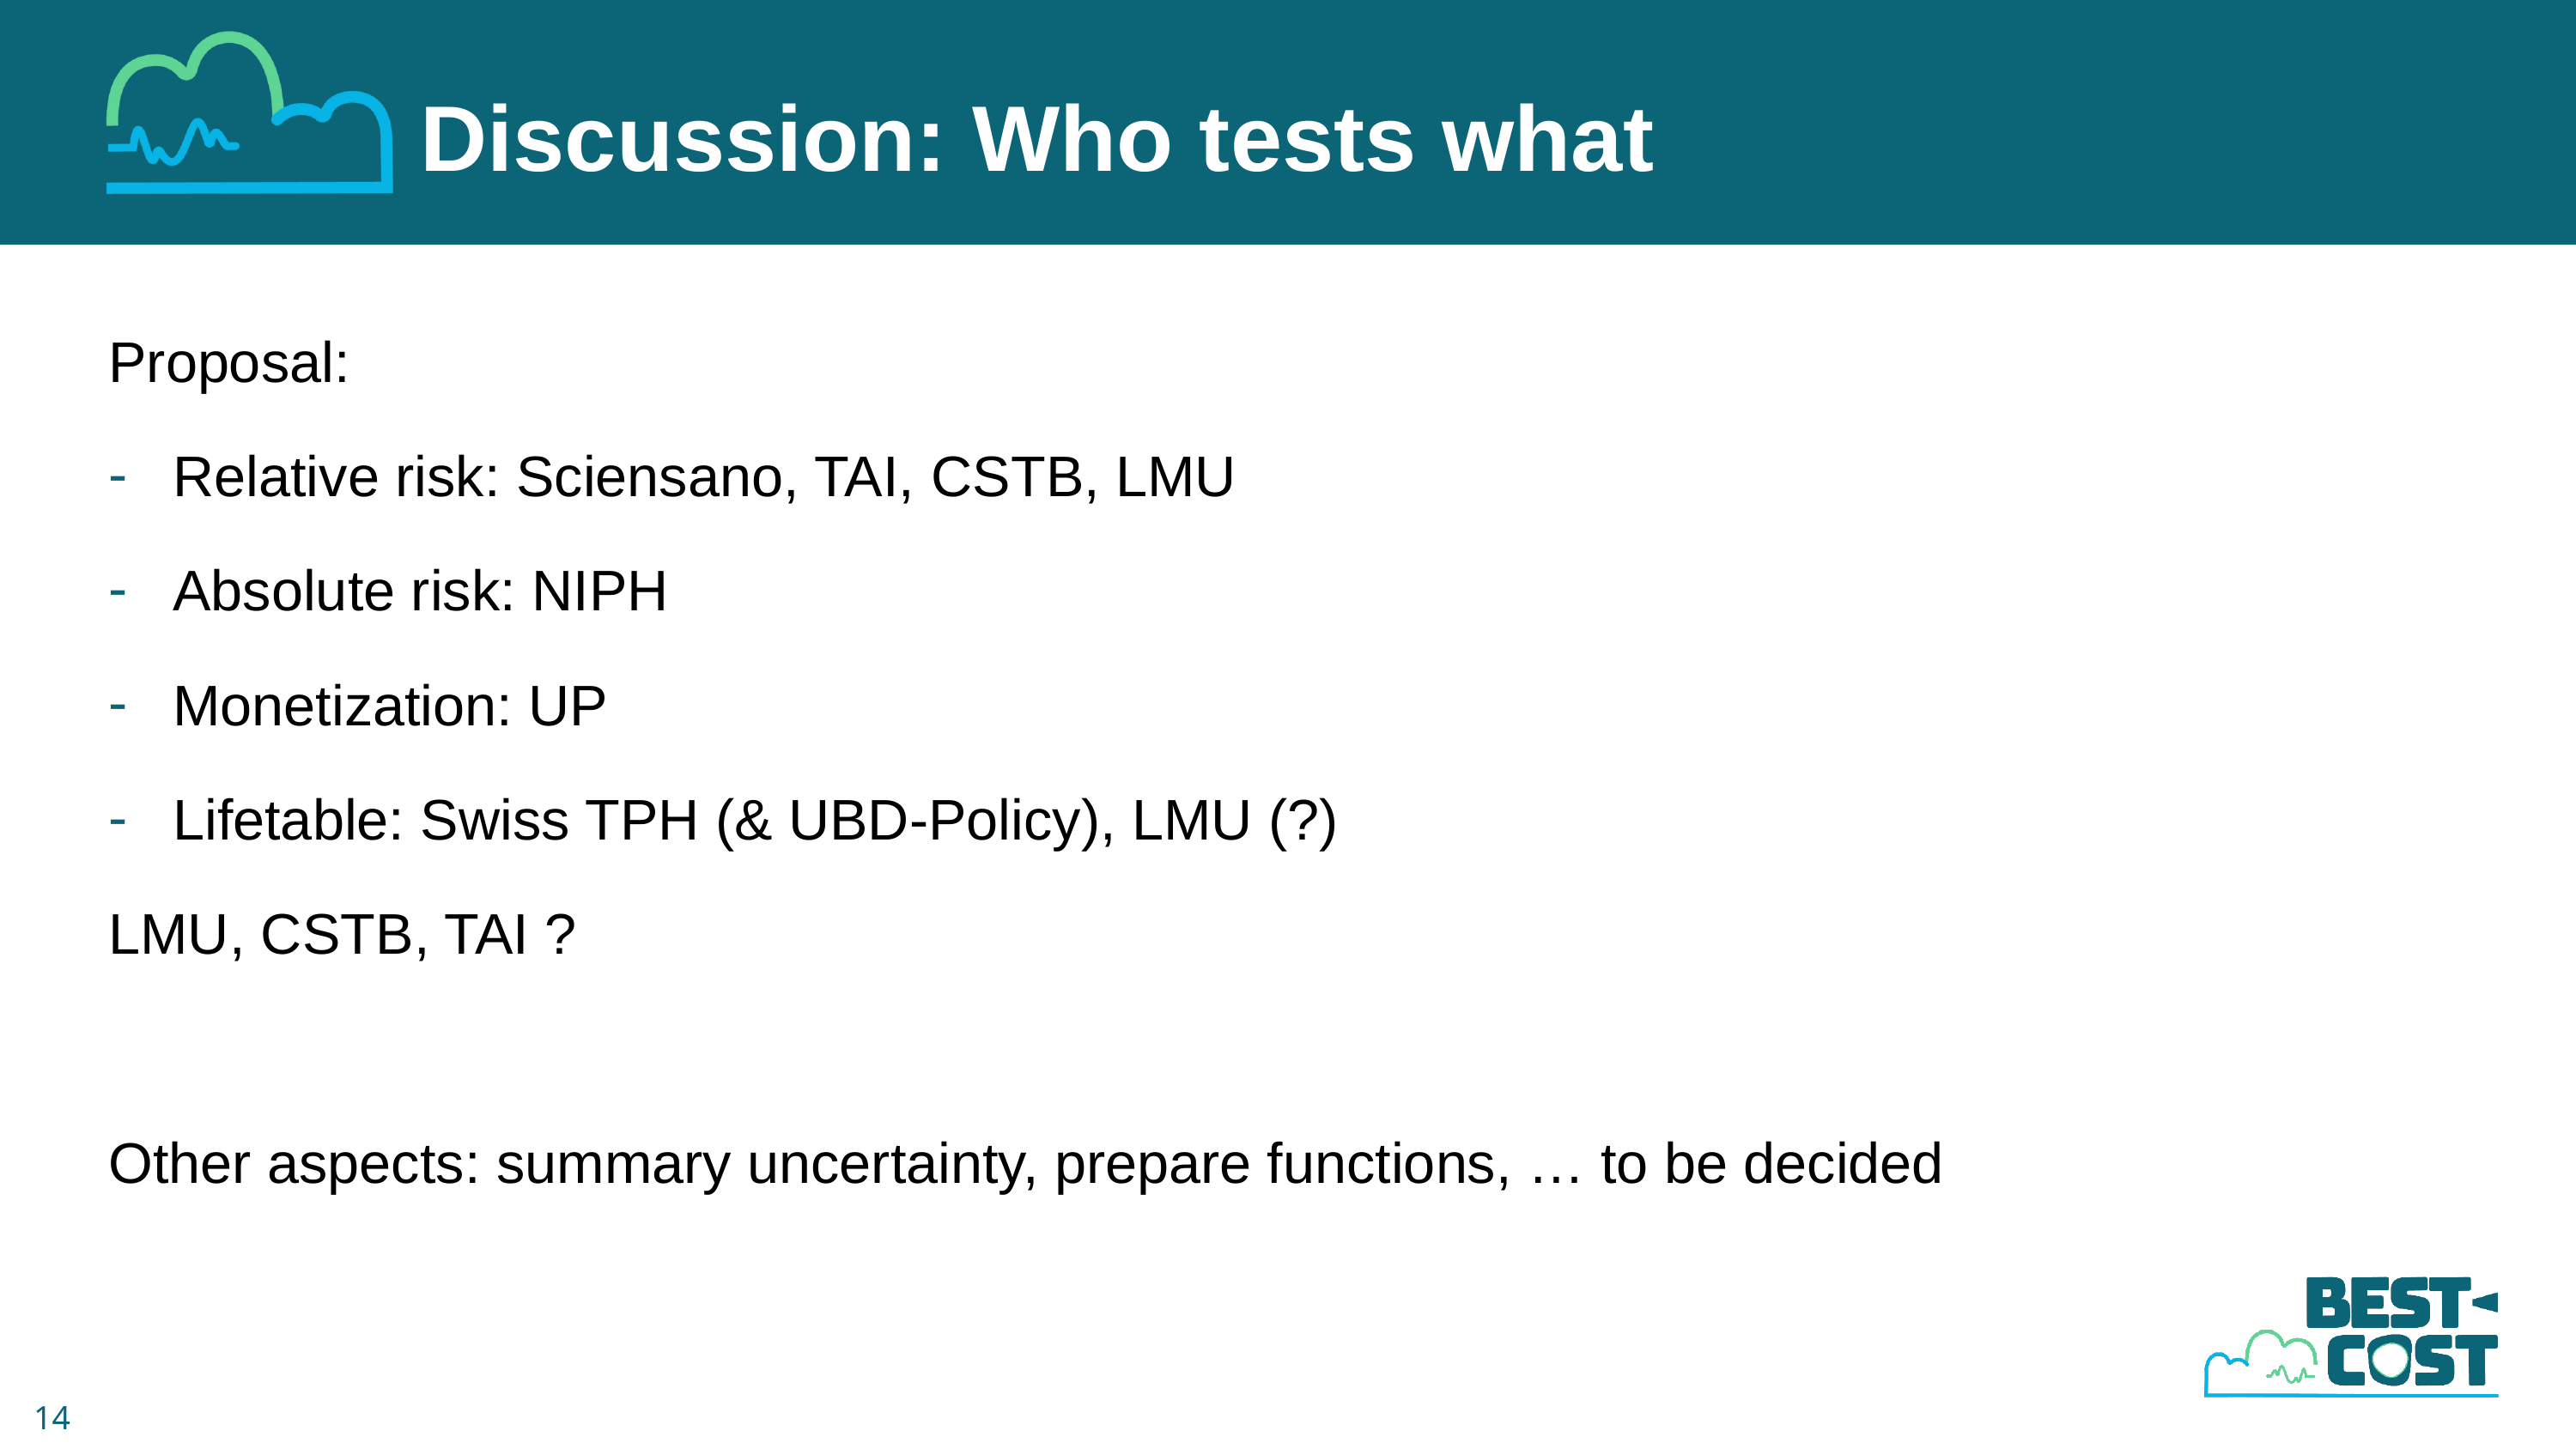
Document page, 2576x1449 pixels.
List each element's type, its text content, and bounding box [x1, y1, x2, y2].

text_box Discussion: Who tests what [407, 72, 2394, 199]
list Proposal: Relative risk: Sciensano, TAI, CSTB, LMU Absolute risk: NIPH Monetization: UP Lifetable: Swiss TPH (& UBD-Policy), LMU (?) LMU, CSTB, TAI ? Other aspects: summary uncertainty, prepare functions, … to be decided [95, 284, 2469, 1229]
picture [95, 31, 408, 210]
picture [2199, 1228, 2500, 1422]
